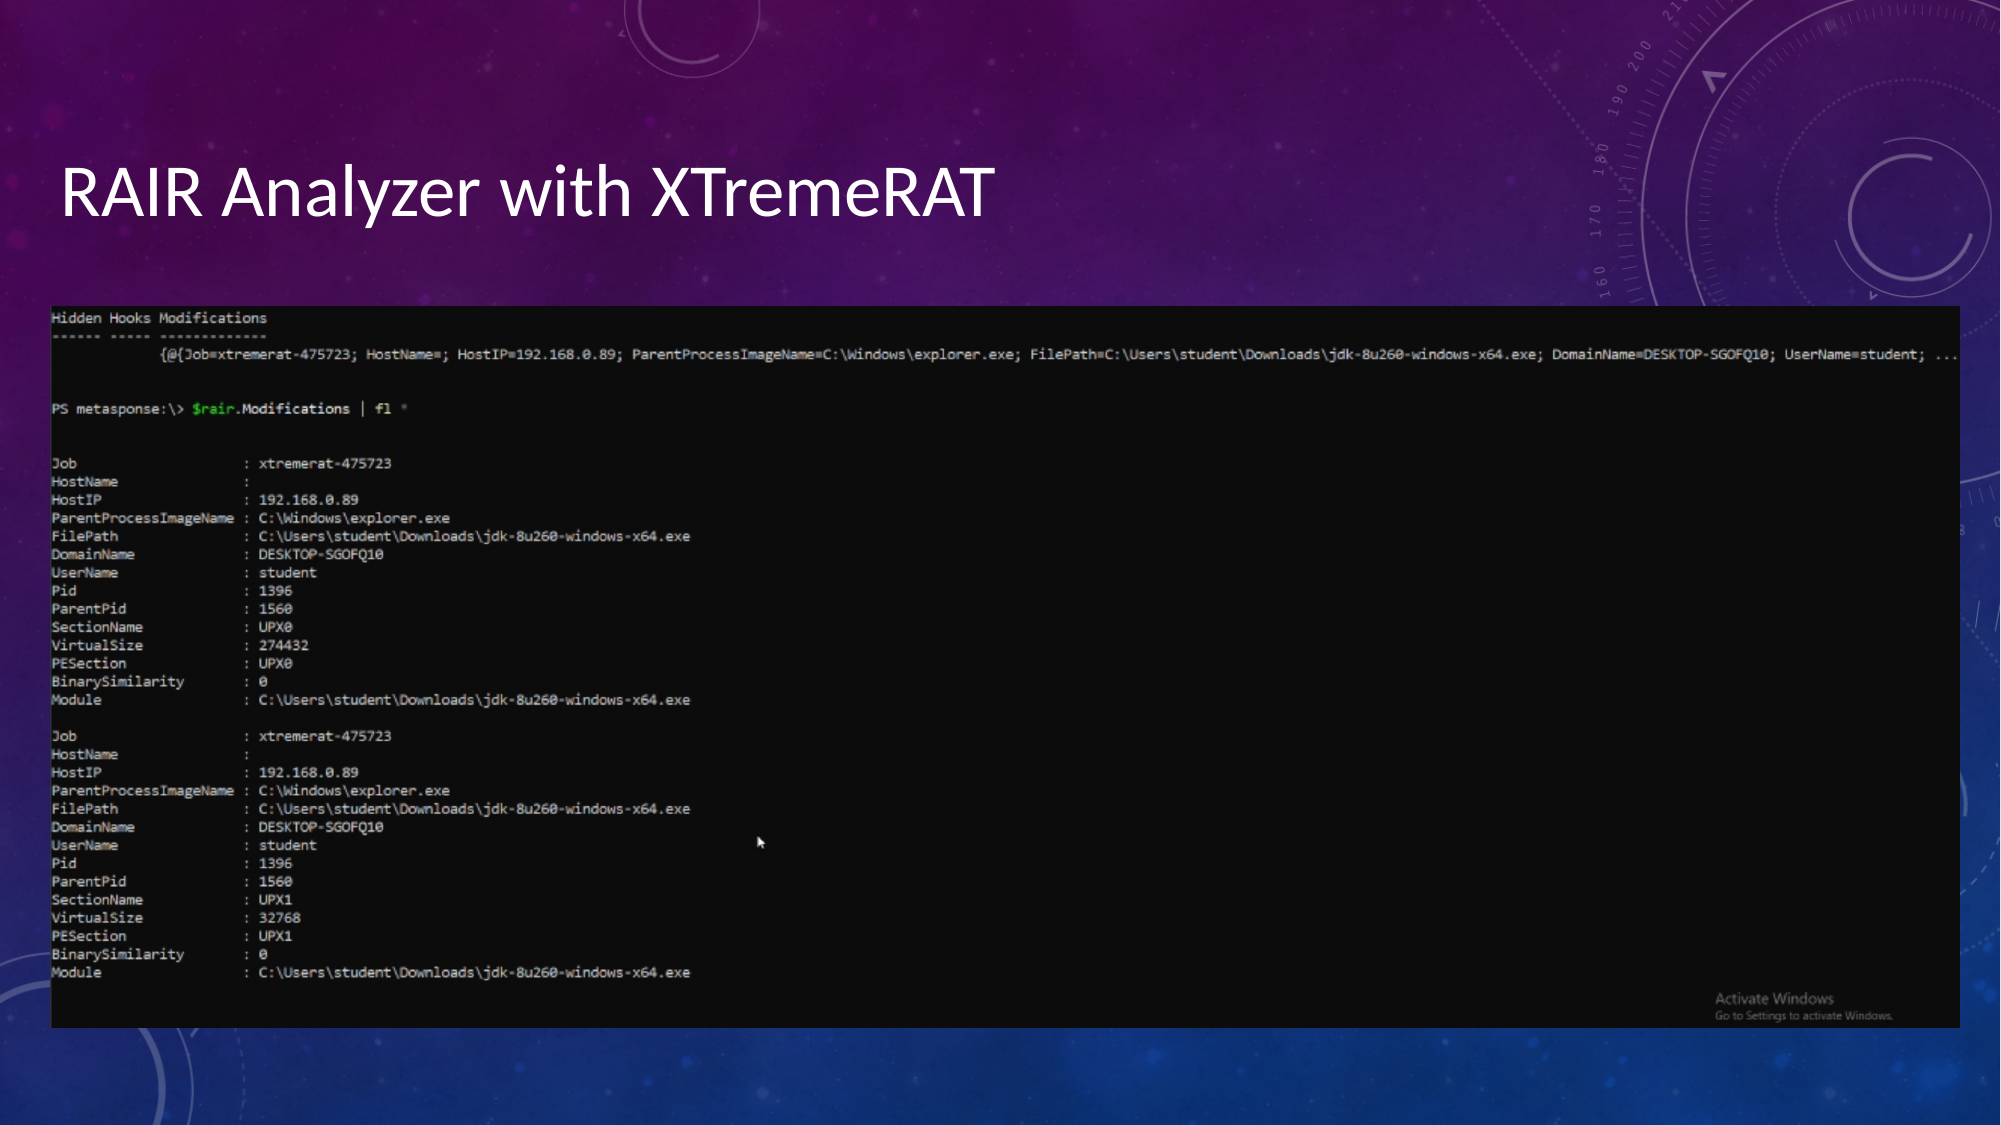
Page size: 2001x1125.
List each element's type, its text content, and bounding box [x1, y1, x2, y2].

text_box RAIR Analyzer with XTremeRAT [45, 133, 1074, 239]
picture [0, 0, 2001, 1125]
